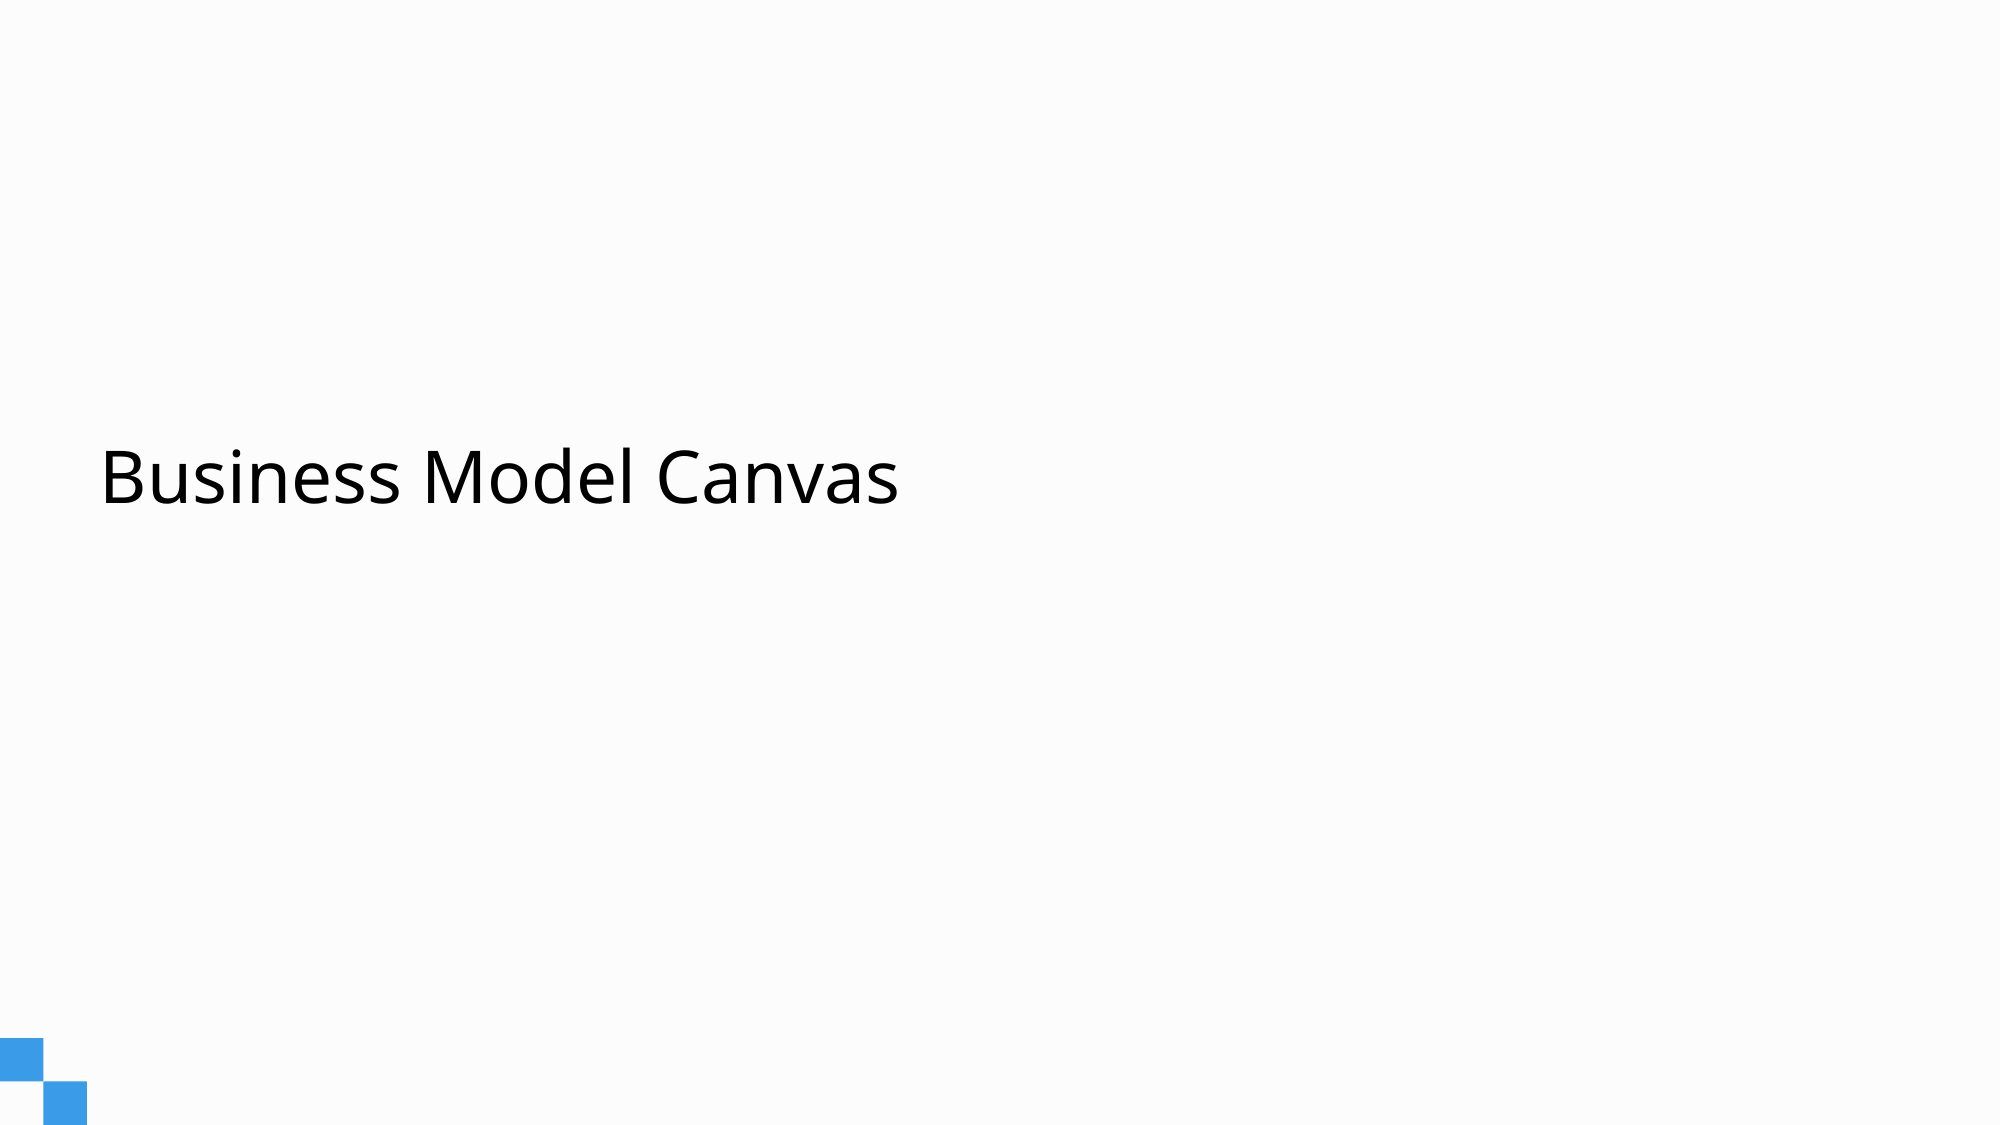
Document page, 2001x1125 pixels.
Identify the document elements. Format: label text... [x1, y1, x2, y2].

title Business Model Canvas [84, 432, 1810, 500]
